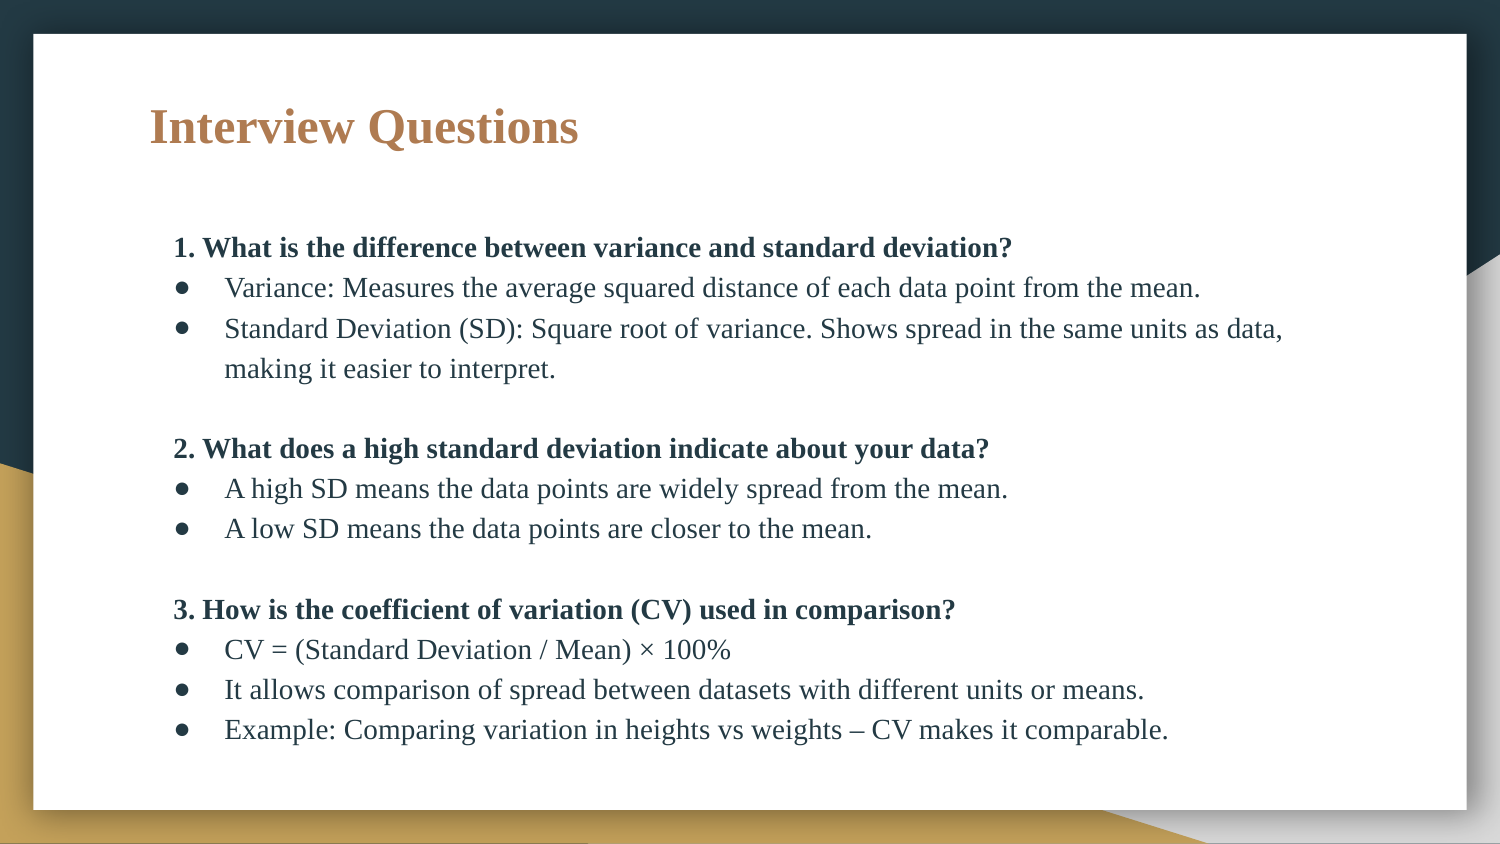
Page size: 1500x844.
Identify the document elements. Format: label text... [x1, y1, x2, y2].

list 1. What is the difference between variance and standard deviation? Variance: Measures the average squared distance of each data point from the mean. Standard Deviation (SD): Square root of variance. Shows spread in the same units as data, making it easier to interpret. 2. What does a high standard deviation indicate about your data? A high SD means the data points are widely spread from the mean. A low SD means the data points are closer to the mean. 3. How is the coefficient of variation (CV) used in comparison? CV = (Standard Deviation / Mean) × 100% It allows comparison of spread between datasets with different units or means. Example: Comparing variation in heights vs weights – CV makes it comparable. [134, 208, 1394, 792]
title Interview Questions [134, 78, 1366, 188]
